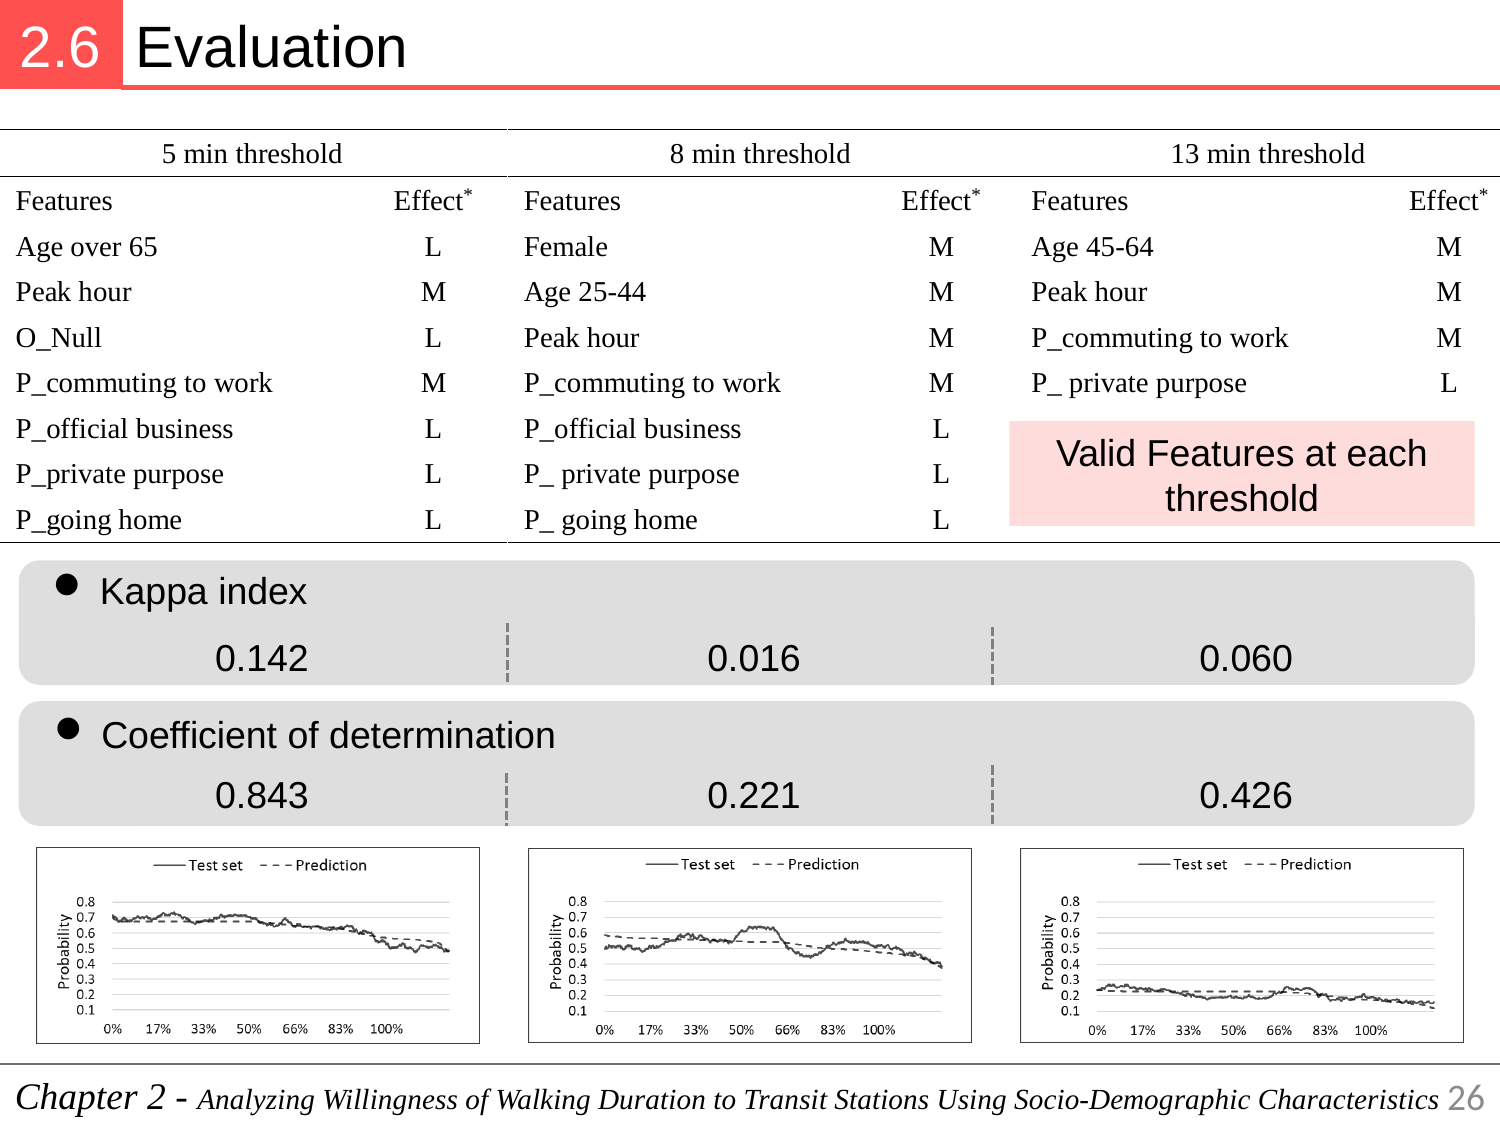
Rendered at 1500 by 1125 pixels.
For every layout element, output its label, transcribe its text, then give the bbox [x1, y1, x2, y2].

text_box 0.426 [1184, 763, 1308, 824]
picture [36, 847, 480, 1044]
text_box 0.060 [1184, 626, 1308, 687]
text_box Coefficient of determination [39, 703, 571, 764]
slide_number 26 [1162, 1065, 1500, 1125]
picture [528, 848, 972, 1043]
text_box 0.016 [692, 626, 816, 687]
picture [1020, 848, 1464, 1043]
text_box 2.6 [0, 0, 121, 87]
text_box 0.142 [200, 626, 324, 687]
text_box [0, 118, 1500, 552]
text_box 0.221 [692, 763, 816, 824]
text_box Chapter 2 - Analyzing Willingness of Walking Duration to Transit Stations Using Socio-Demographic Characteristics [0, 1065, 1162, 1125]
text_box [17, 700, 1476, 828]
text_box 0.843 [200, 763, 324, 824]
text_box Evaluation [121, 1, 1500, 85]
text_box [17, 559, 1476, 687]
text_box Kappa index [38, 559, 323, 620]
